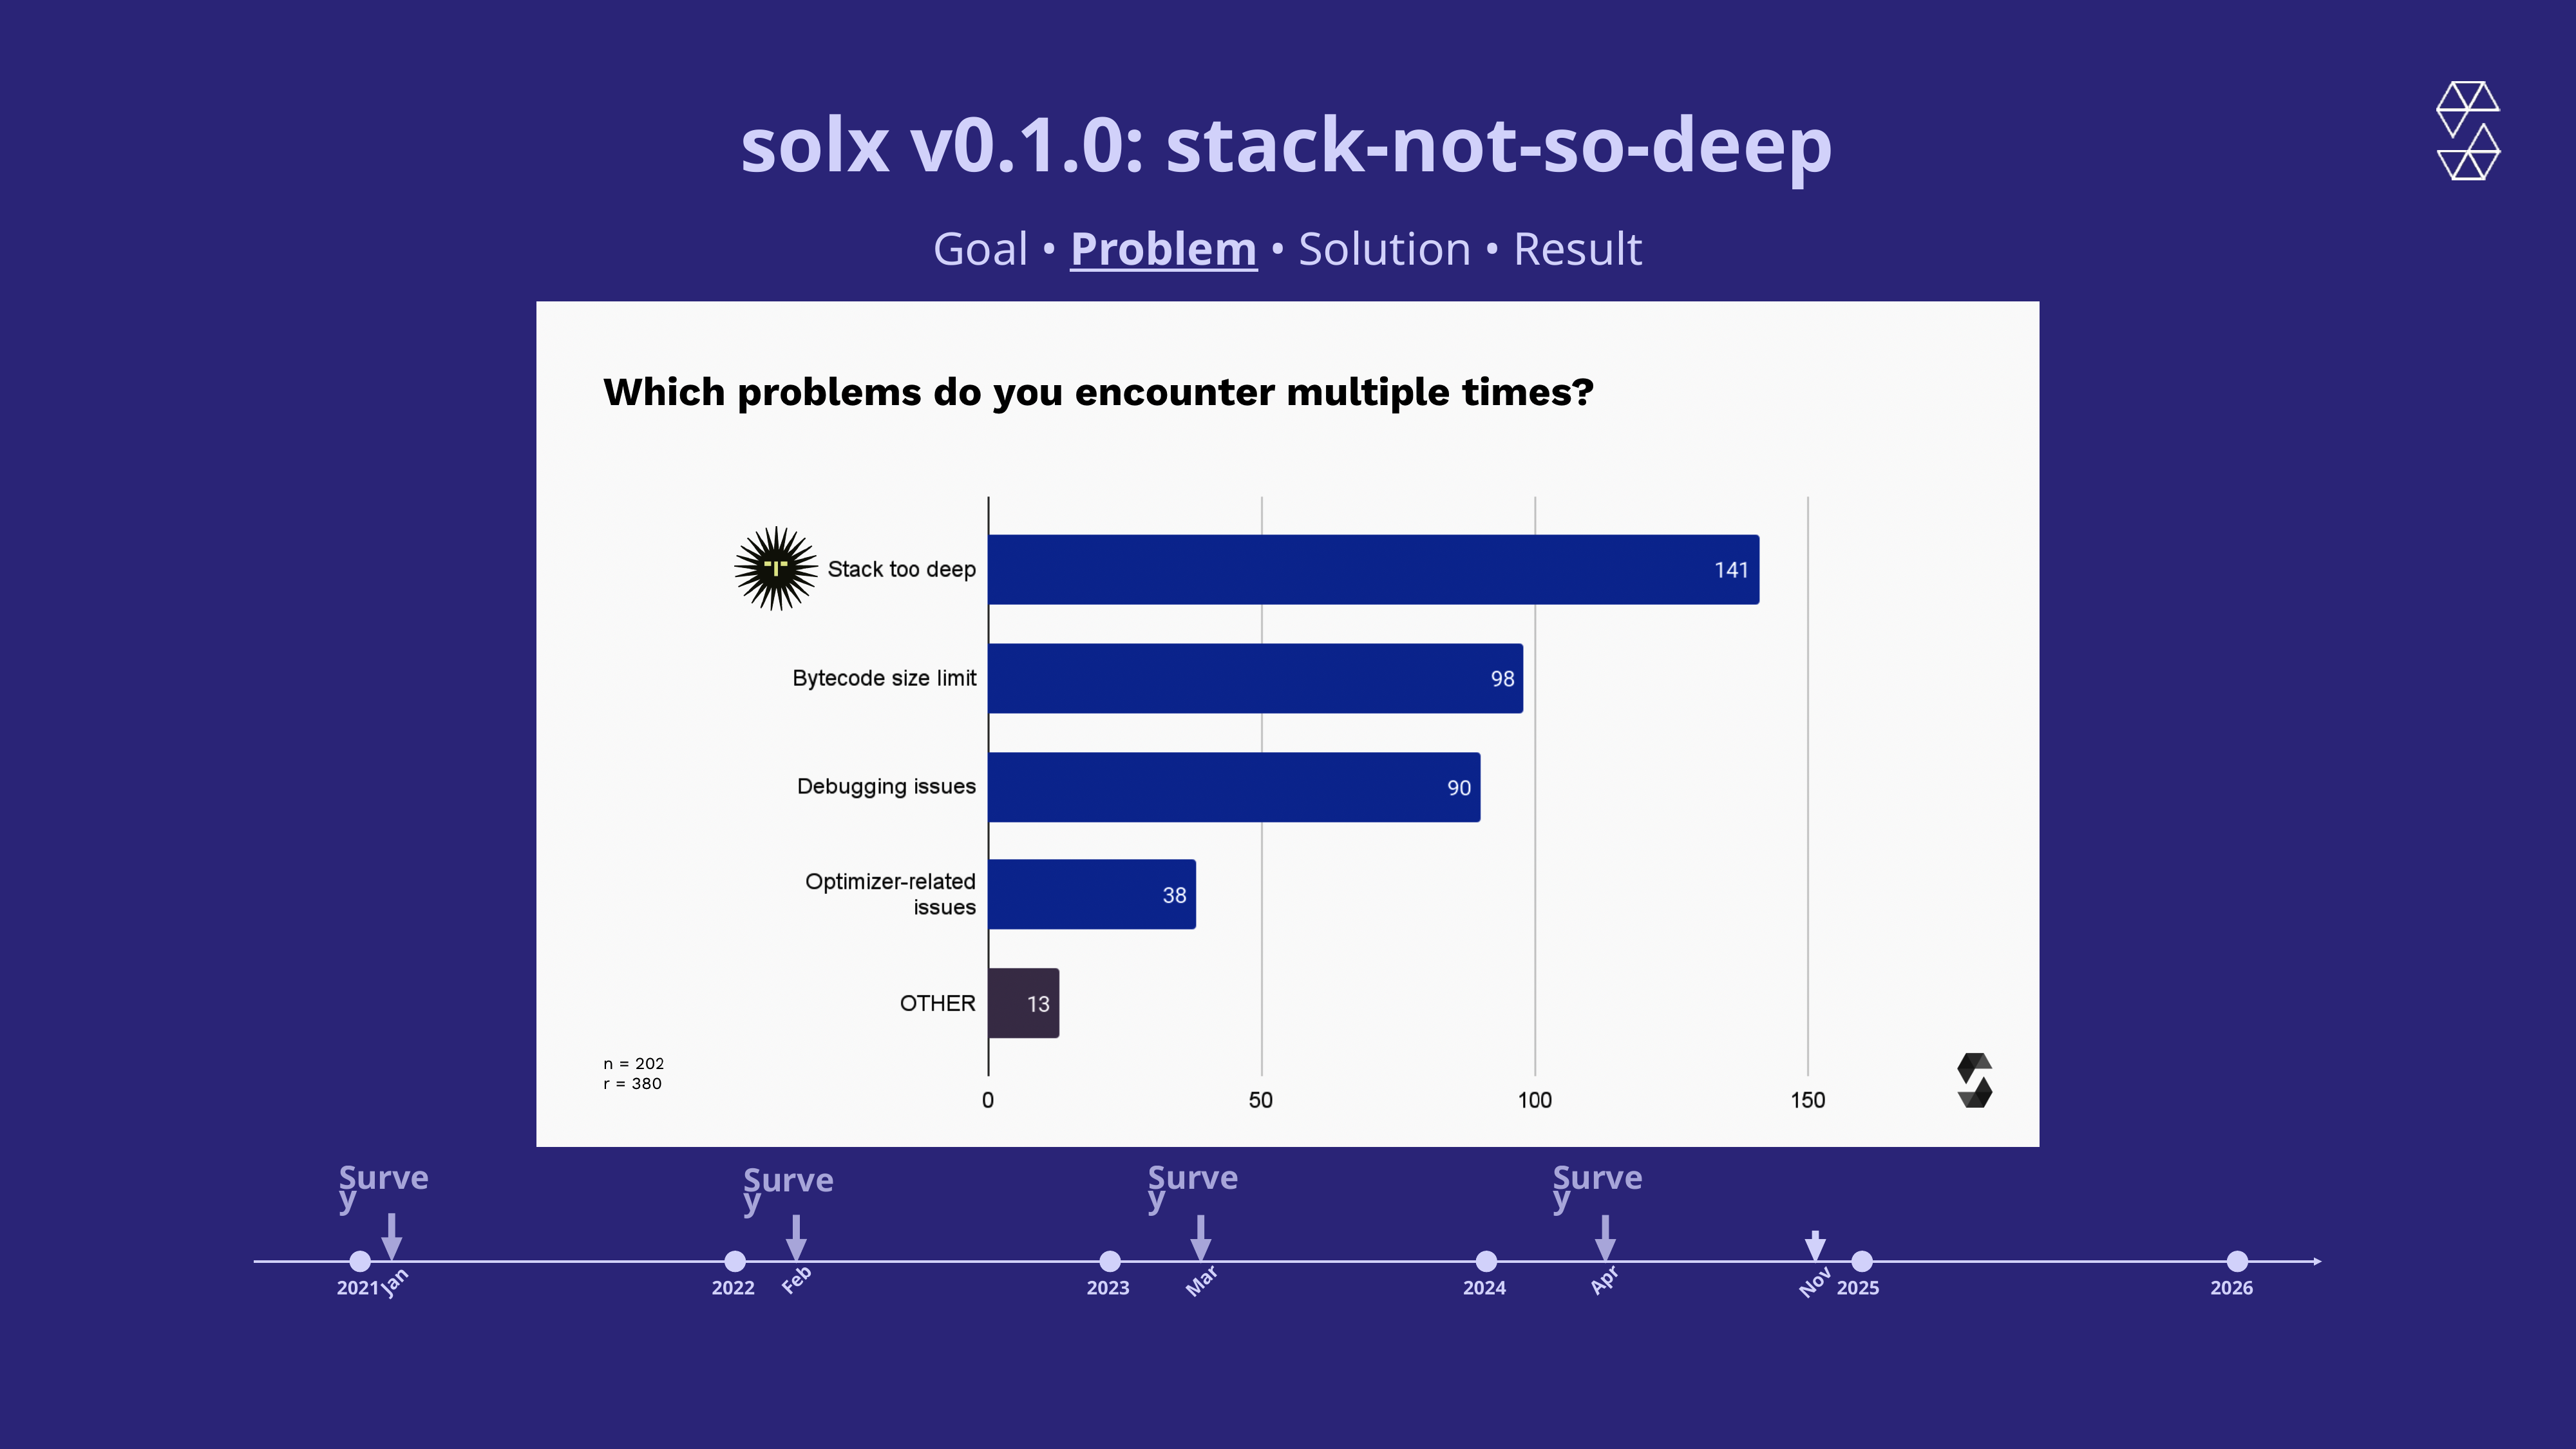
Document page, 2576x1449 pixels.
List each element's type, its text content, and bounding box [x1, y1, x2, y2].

text_box 2023 [1081, 1273, 1139, 1304]
text_box Apr [1578, 1244, 1641, 1307]
text_box Survey [738, 1170, 855, 1220]
text_box Goal • Problem • Solution • Result [312, 215, 2264, 279]
text_box Mar [1174, 1247, 1237, 1309]
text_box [2436, 81, 2501, 181]
text_box 2021 [331, 1273, 388, 1304]
text_box Survey [334, 1168, 450, 1218]
text_box Survey [1547, 1168, 1664, 1218]
text_box 2025 [1831, 1273, 1889, 1304]
text_box Jan [370, 1244, 432, 1307]
text_box [1804, 1230, 1826, 1262]
picture [536, 301, 2040, 1148]
text_box 2026 [2205, 1273, 2263, 1304]
text_box [1475, 1251, 1497, 1273]
text_box [1851, 1251, 1873, 1273]
text_box Survey [1142, 1168, 1260, 1218]
text_box [349, 1251, 371, 1273]
text_box [2249, 1257, 2322, 1266]
text_box Feb [770, 1244, 833, 1307]
text_box [1190, 1218, 1212, 1262]
text_box [785, 1220, 808, 1260]
text_box Nov [1788, 1248, 1851, 1311]
text_box [2226, 1251, 2249, 1273]
text_box [381, 1218, 402, 1262]
text_box [724, 1251, 746, 1273]
text_box 2024 [1457, 1273, 1515, 1304]
text_box solx v0.1.0: stack-not-so-deep [735, 101, 1841, 193]
text_box [1099, 1251, 1121, 1273]
text_box [1595, 1215, 1616, 1259]
text_box 2022 [706, 1273, 764, 1304]
